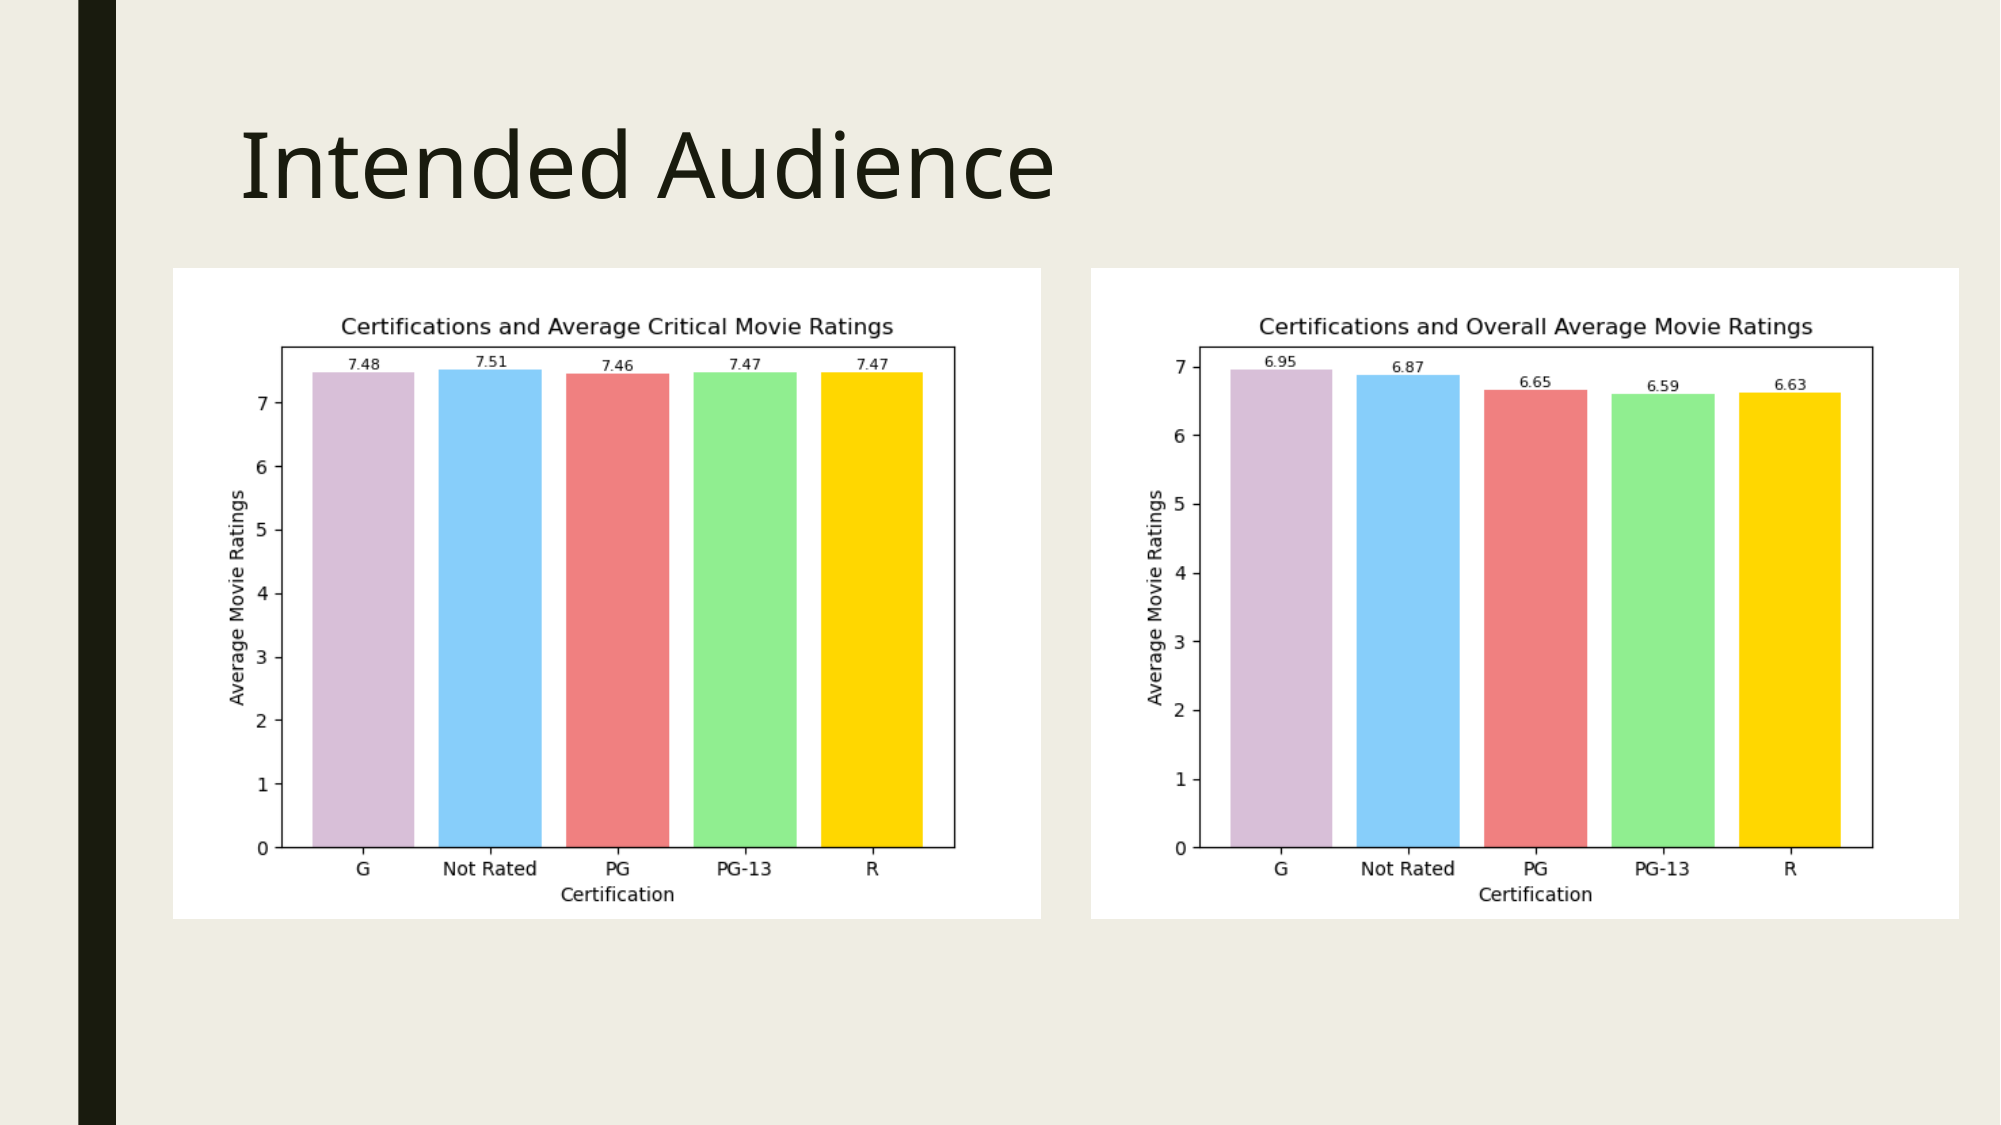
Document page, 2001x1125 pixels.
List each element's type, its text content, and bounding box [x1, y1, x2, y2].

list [173, 268, 1041, 919]
title Intended Audience [225, 112, 1800, 357]
picture [1091, 268, 1959, 919]
